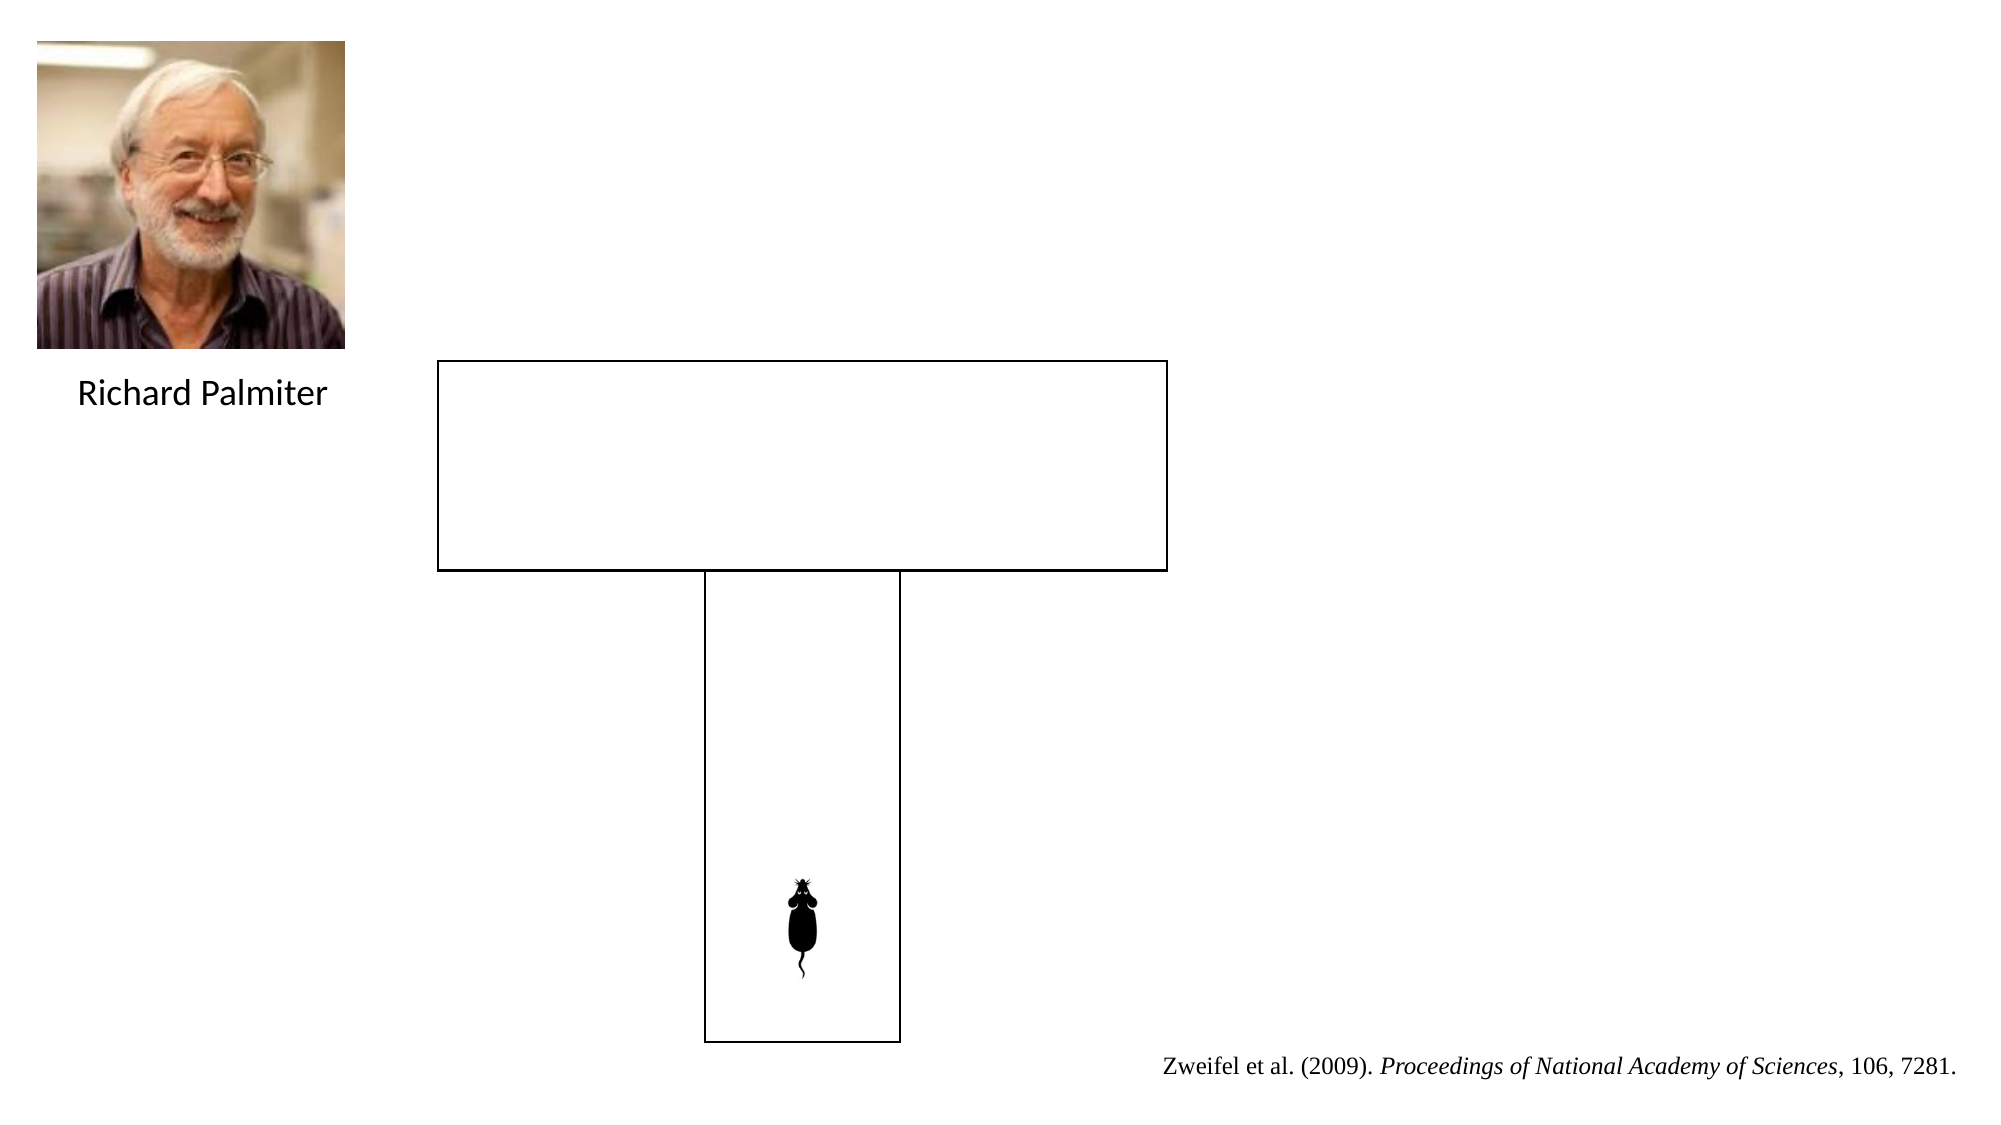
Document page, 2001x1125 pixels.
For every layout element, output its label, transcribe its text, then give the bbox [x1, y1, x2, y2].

text_box [704, 572, 901, 1043]
text_box [437, 360, 1168, 572]
picture [732, 853, 873, 1002]
picture [37, 41, 345, 349]
text_box Zweifel et al. (2009). Proceedings of National Academy of Sciences, 106, 7281. [1147, 1042, 1972, 1087]
text_box Richard Palmiter [62, 360, 344, 421]
